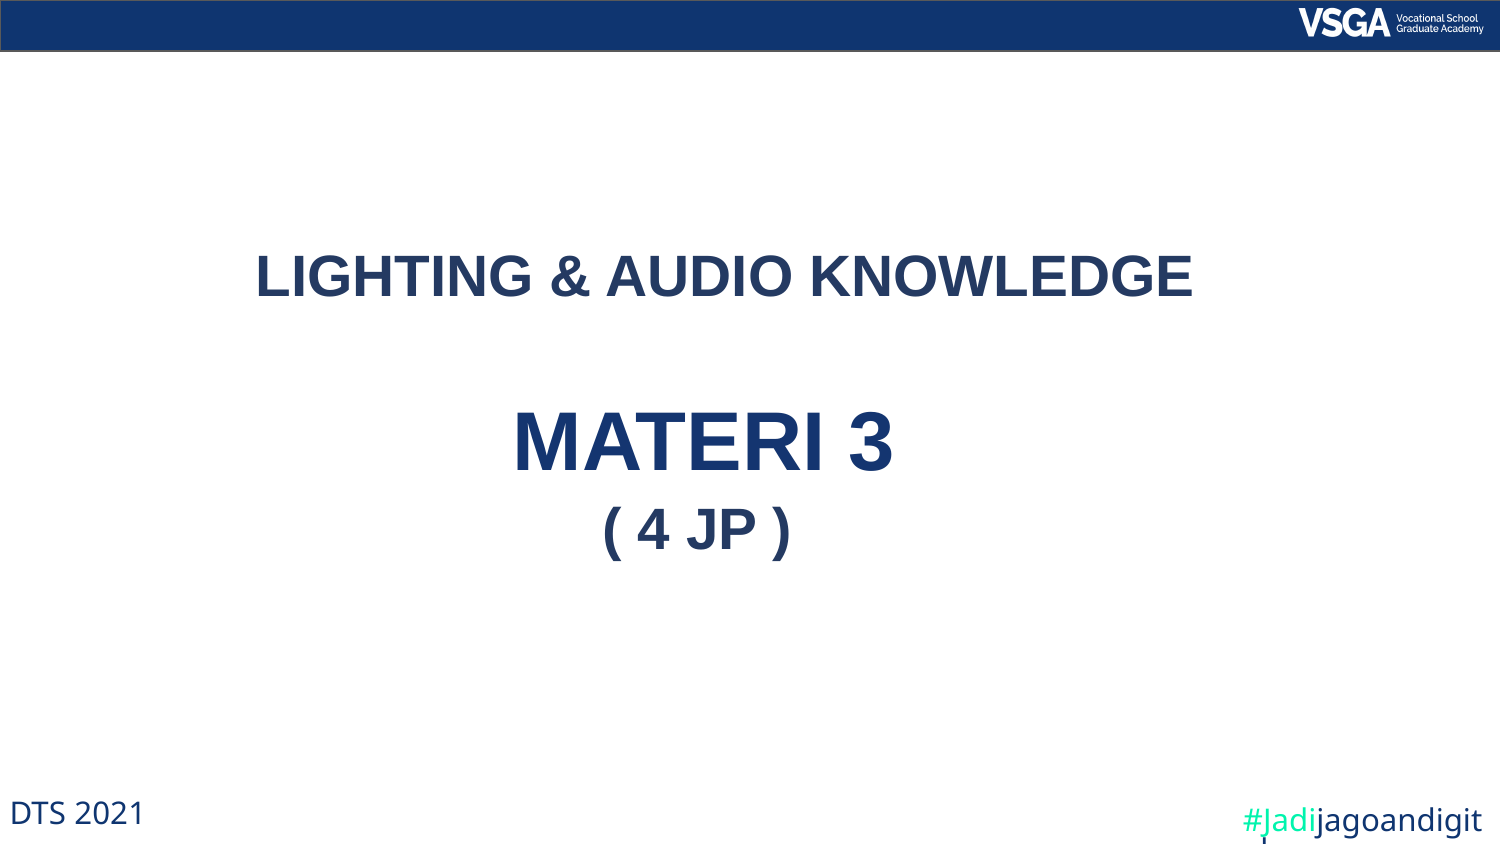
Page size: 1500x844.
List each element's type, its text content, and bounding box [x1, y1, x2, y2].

text_box LIGHTING & AUDIO KNOWLEDGE [241, 231, 1420, 316]
subtitle #Jadijagoandigital [1227, 797, 1500, 818]
text_box [0, 0, 1279, 52]
text_box ( 4 JP ) [587, 484, 812, 569]
subtitle DTS 2021 [0, 785, 608, 818]
text_box MATERI 3 [497, 372, 1500, 503]
picture [1284, 0, 1499, 79]
